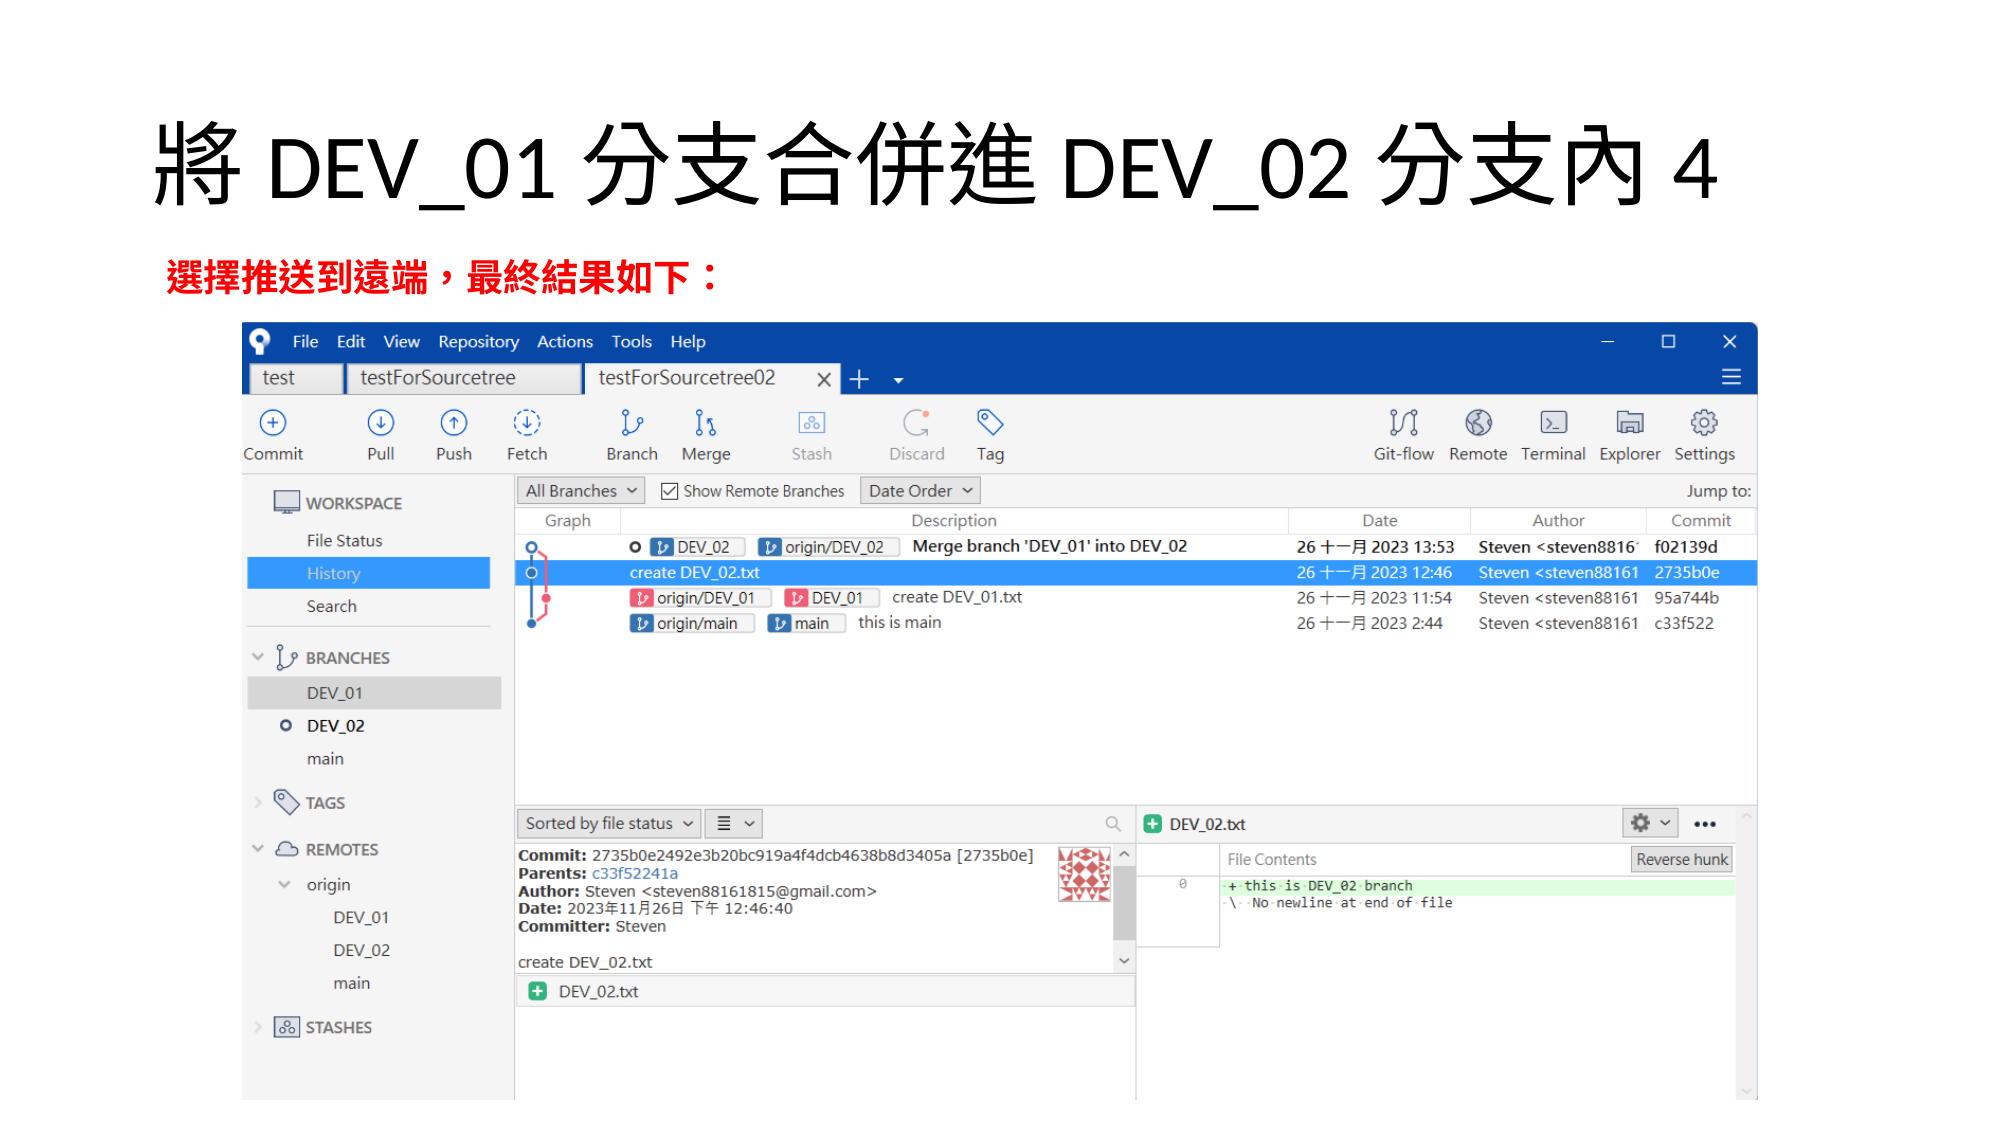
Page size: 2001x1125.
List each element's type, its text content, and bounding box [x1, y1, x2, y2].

text_box 選擇推送到遠端，最終結果如下： [151, 246, 753, 307]
title 將DEV_01分支合併進DEV_02分支內4 [137, 59, 1863, 278]
picture [242, 322, 1758, 1100]
